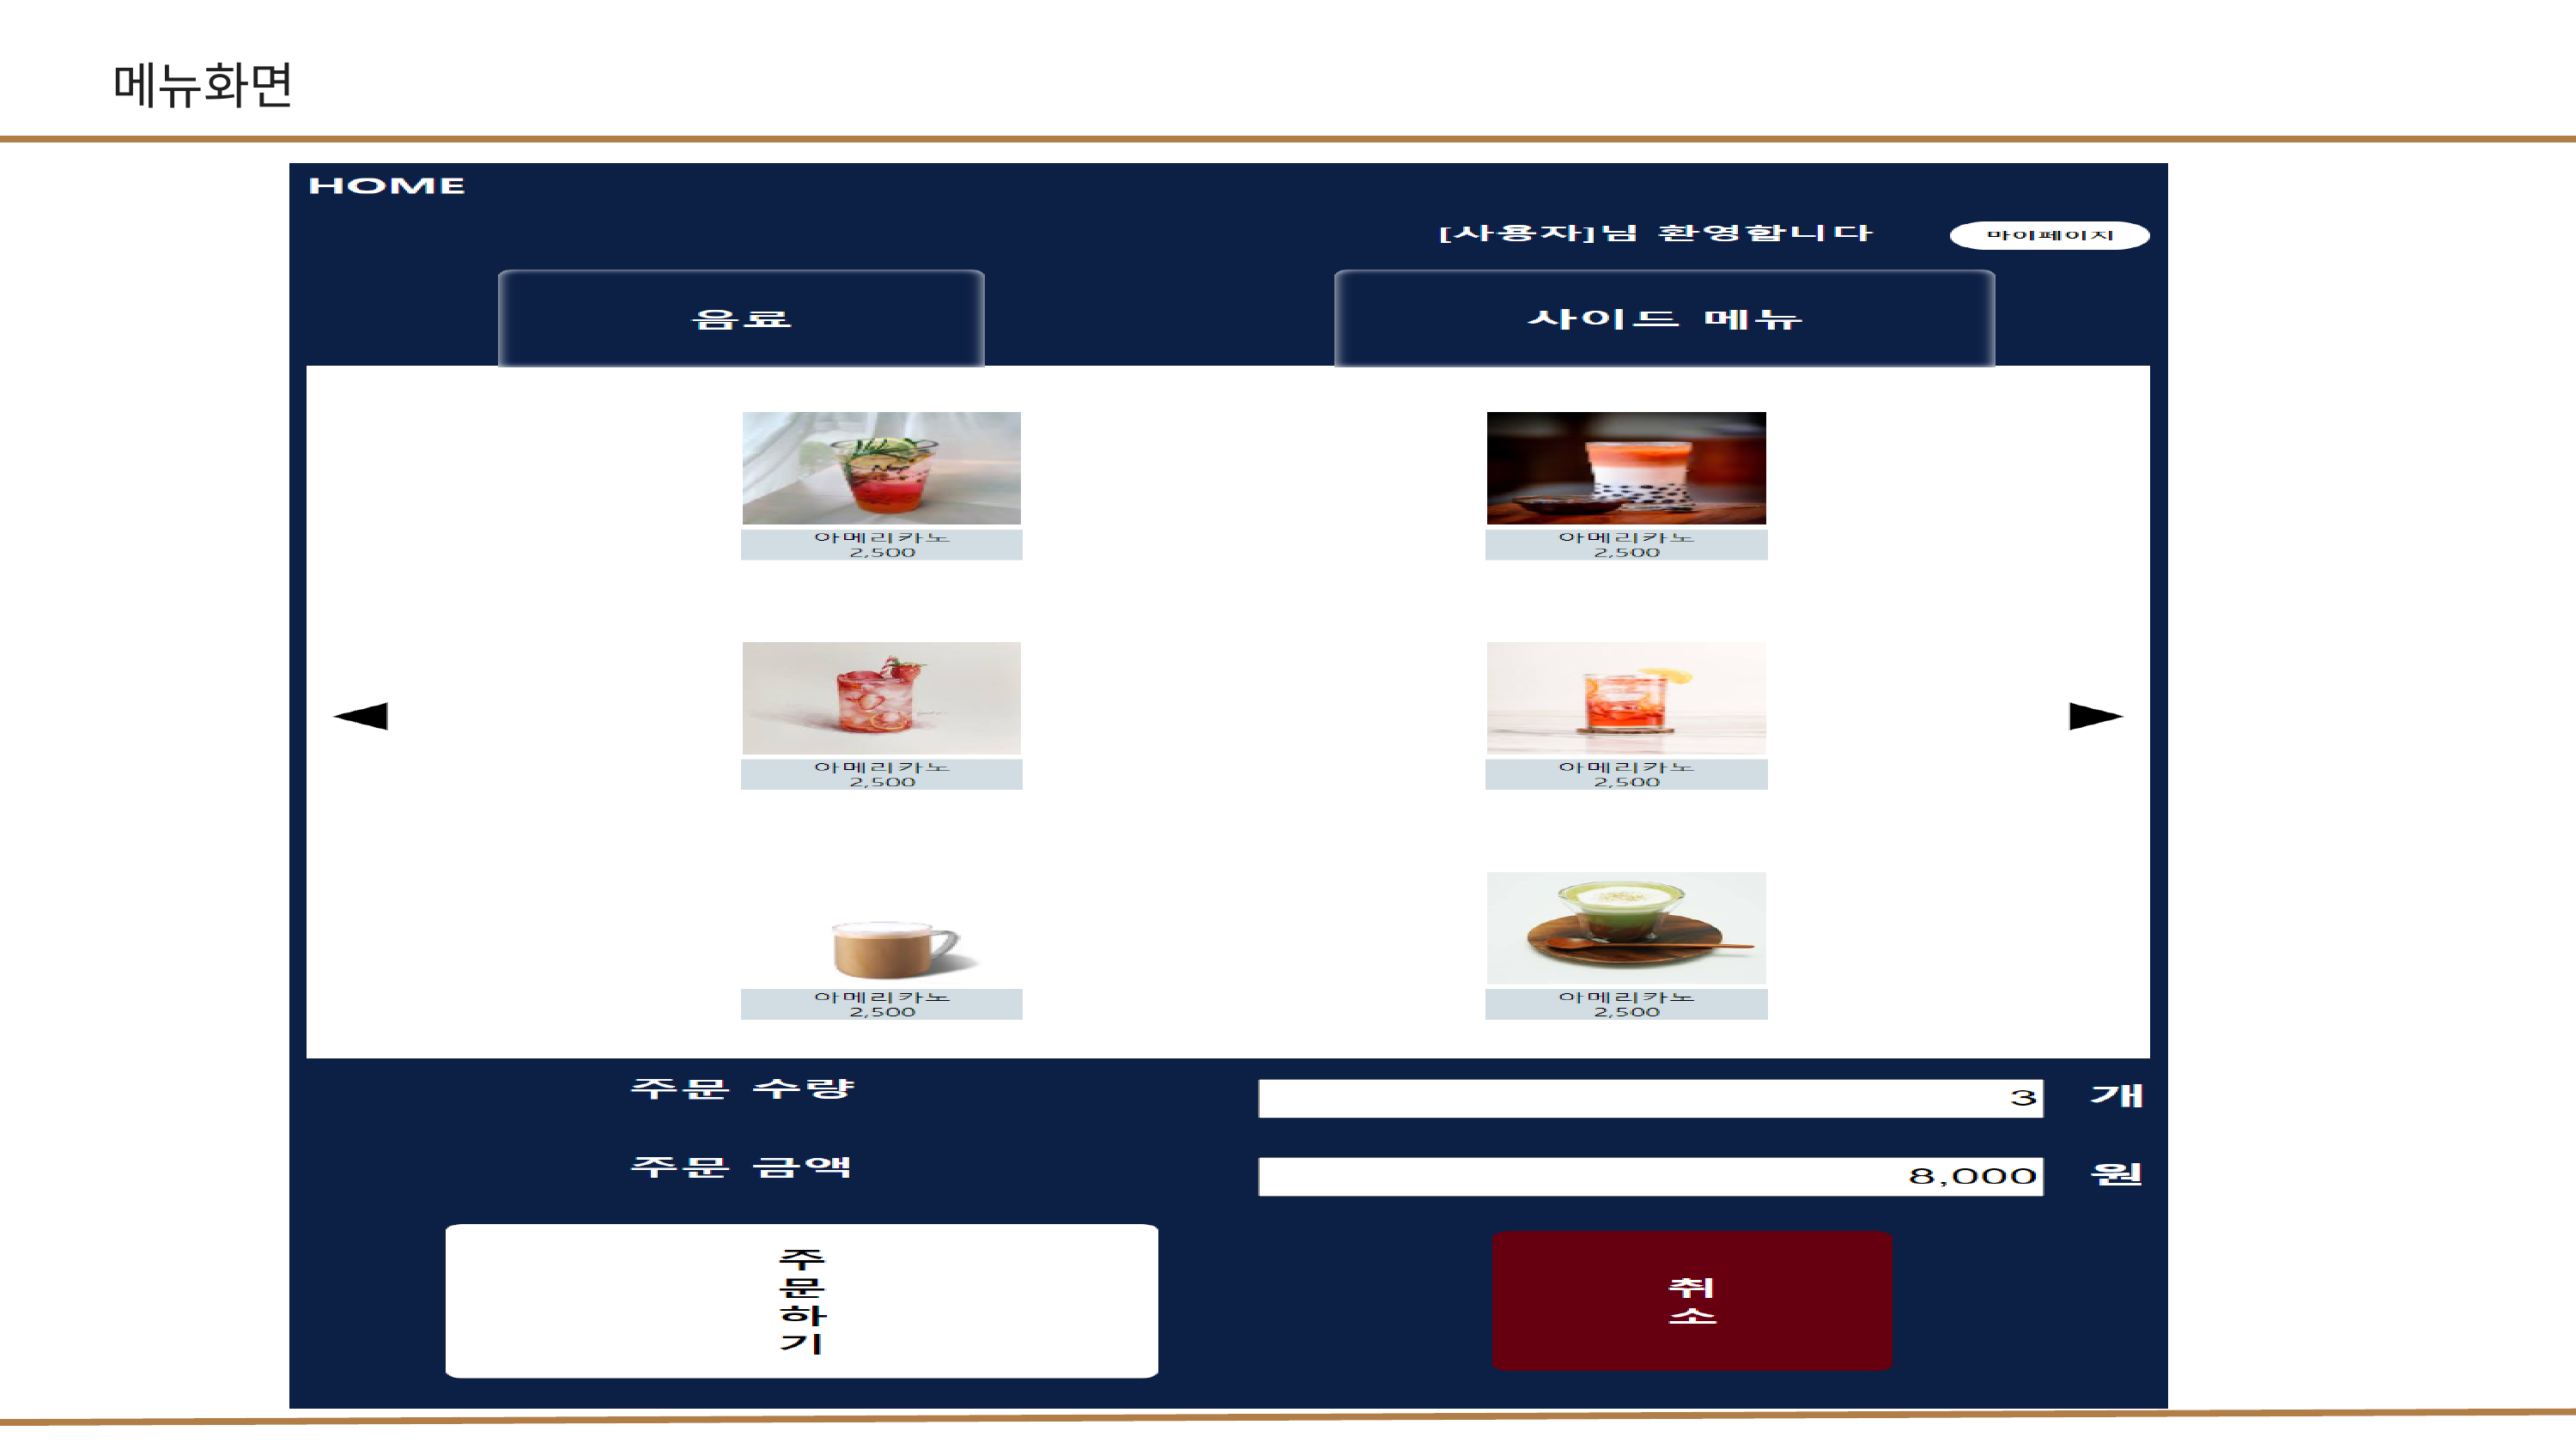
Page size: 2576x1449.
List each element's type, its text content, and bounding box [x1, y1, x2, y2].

picture [289, 163, 2169, 1409]
text_box 메뉴화면 [32, 44, 376, 115]
